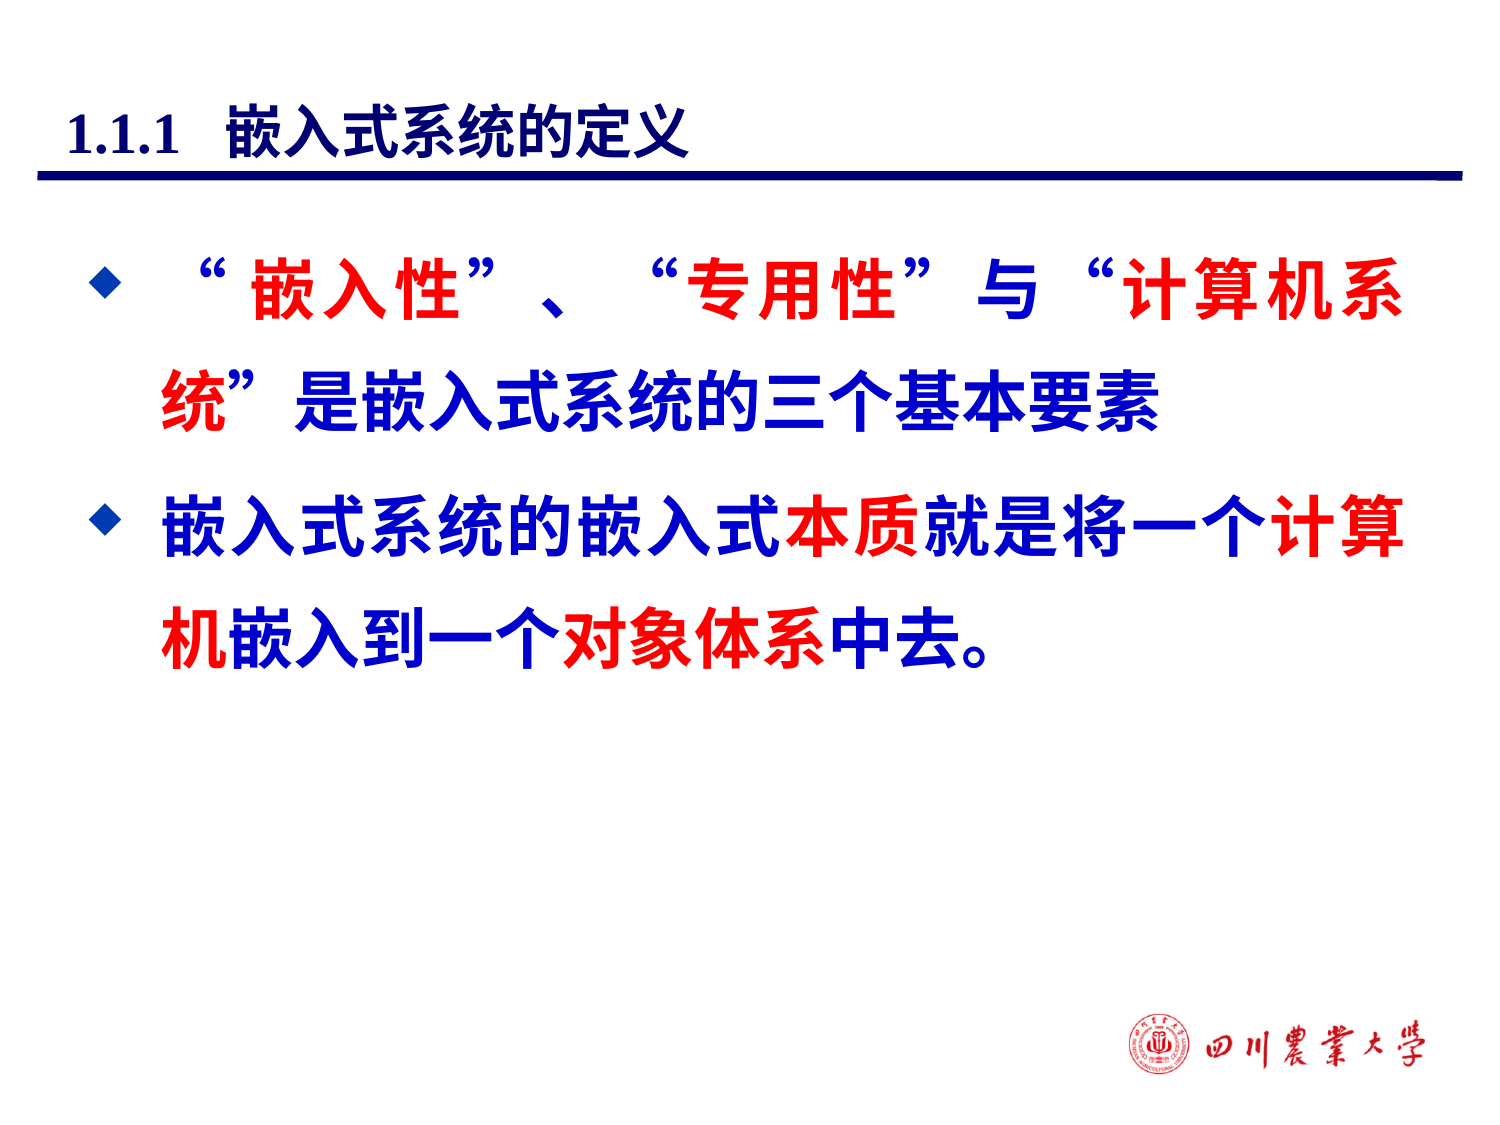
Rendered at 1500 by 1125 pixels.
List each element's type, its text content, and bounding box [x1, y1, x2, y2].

title 1.1.1 嵌入式系统的定义 [50, 61, 1225, 200]
text_box “嵌入性”、“专用性”与“计算机系统”是嵌入式系统的三个基本要素 嵌入式系统的嵌入式本质就是将一个计算机嵌入到一个对象体系中去。 [70, 208, 1421, 770]
picture [1127, 1011, 1427, 1076]
